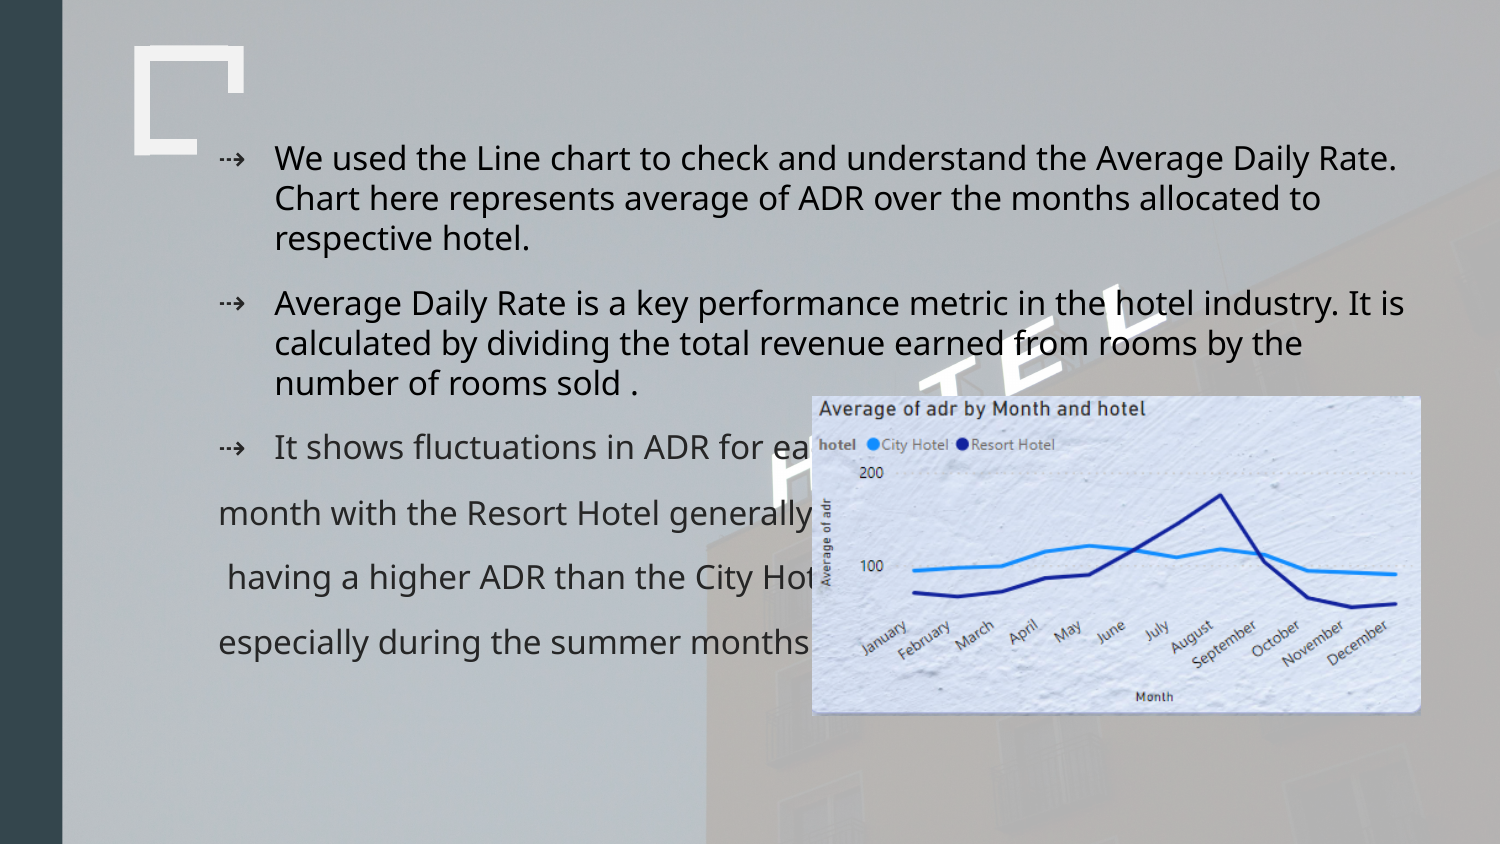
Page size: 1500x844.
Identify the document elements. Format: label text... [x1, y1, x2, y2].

picture [811, 396, 1421, 717]
list We used the Line chart to check and understand the Average Daily Rate. Chart here represents average of ADR over the months allocated to respective hotel. Average Daily Rate is a key performance metric in the hotel industry. It is calculated by dividing the total revenue earned from rooms by the number of rooms sold . It shows fluctuations in ADR for each month with the Resort Hotel generally having a higher ADR than the City Hotel, especially during the summer months. [203, 121, 1438, 735]
